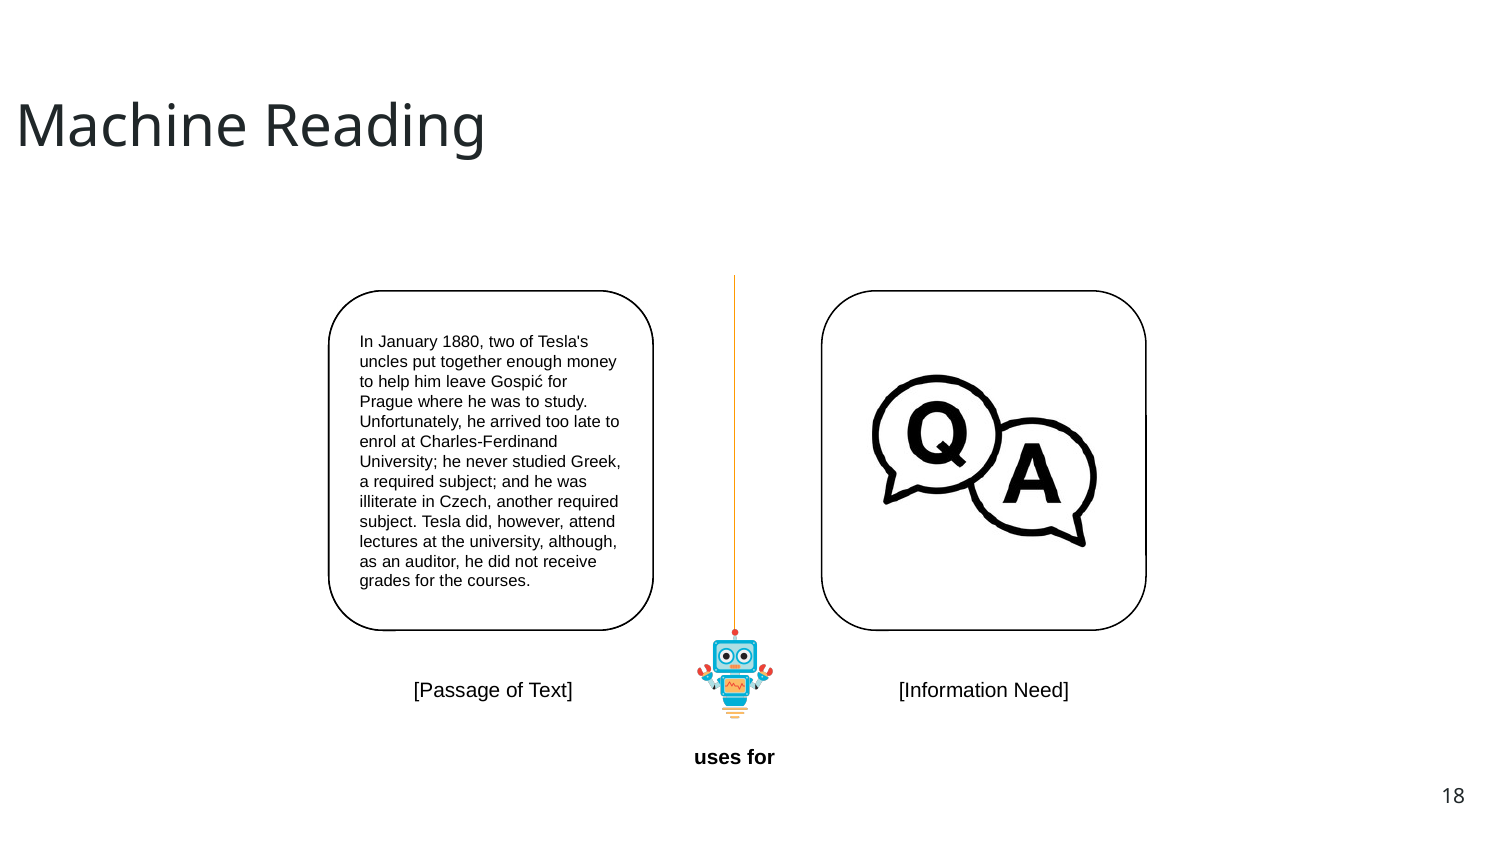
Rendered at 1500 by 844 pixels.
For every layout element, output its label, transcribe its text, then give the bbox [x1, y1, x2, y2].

text_box [Passage of Text] [382, 664, 604, 714]
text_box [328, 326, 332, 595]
picture [694, 626, 775, 721]
title Machine Reading [0, 72, 1398, 167]
text_box [821, 290, 1147, 631]
picture [836, 349, 1132, 572]
picture [337, 290, 648, 631]
slide_number 18 [1389, 764, 1480, 830]
text_box uses for [678, 731, 791, 781]
text_box [Information Need] [865, 664, 1103, 714]
